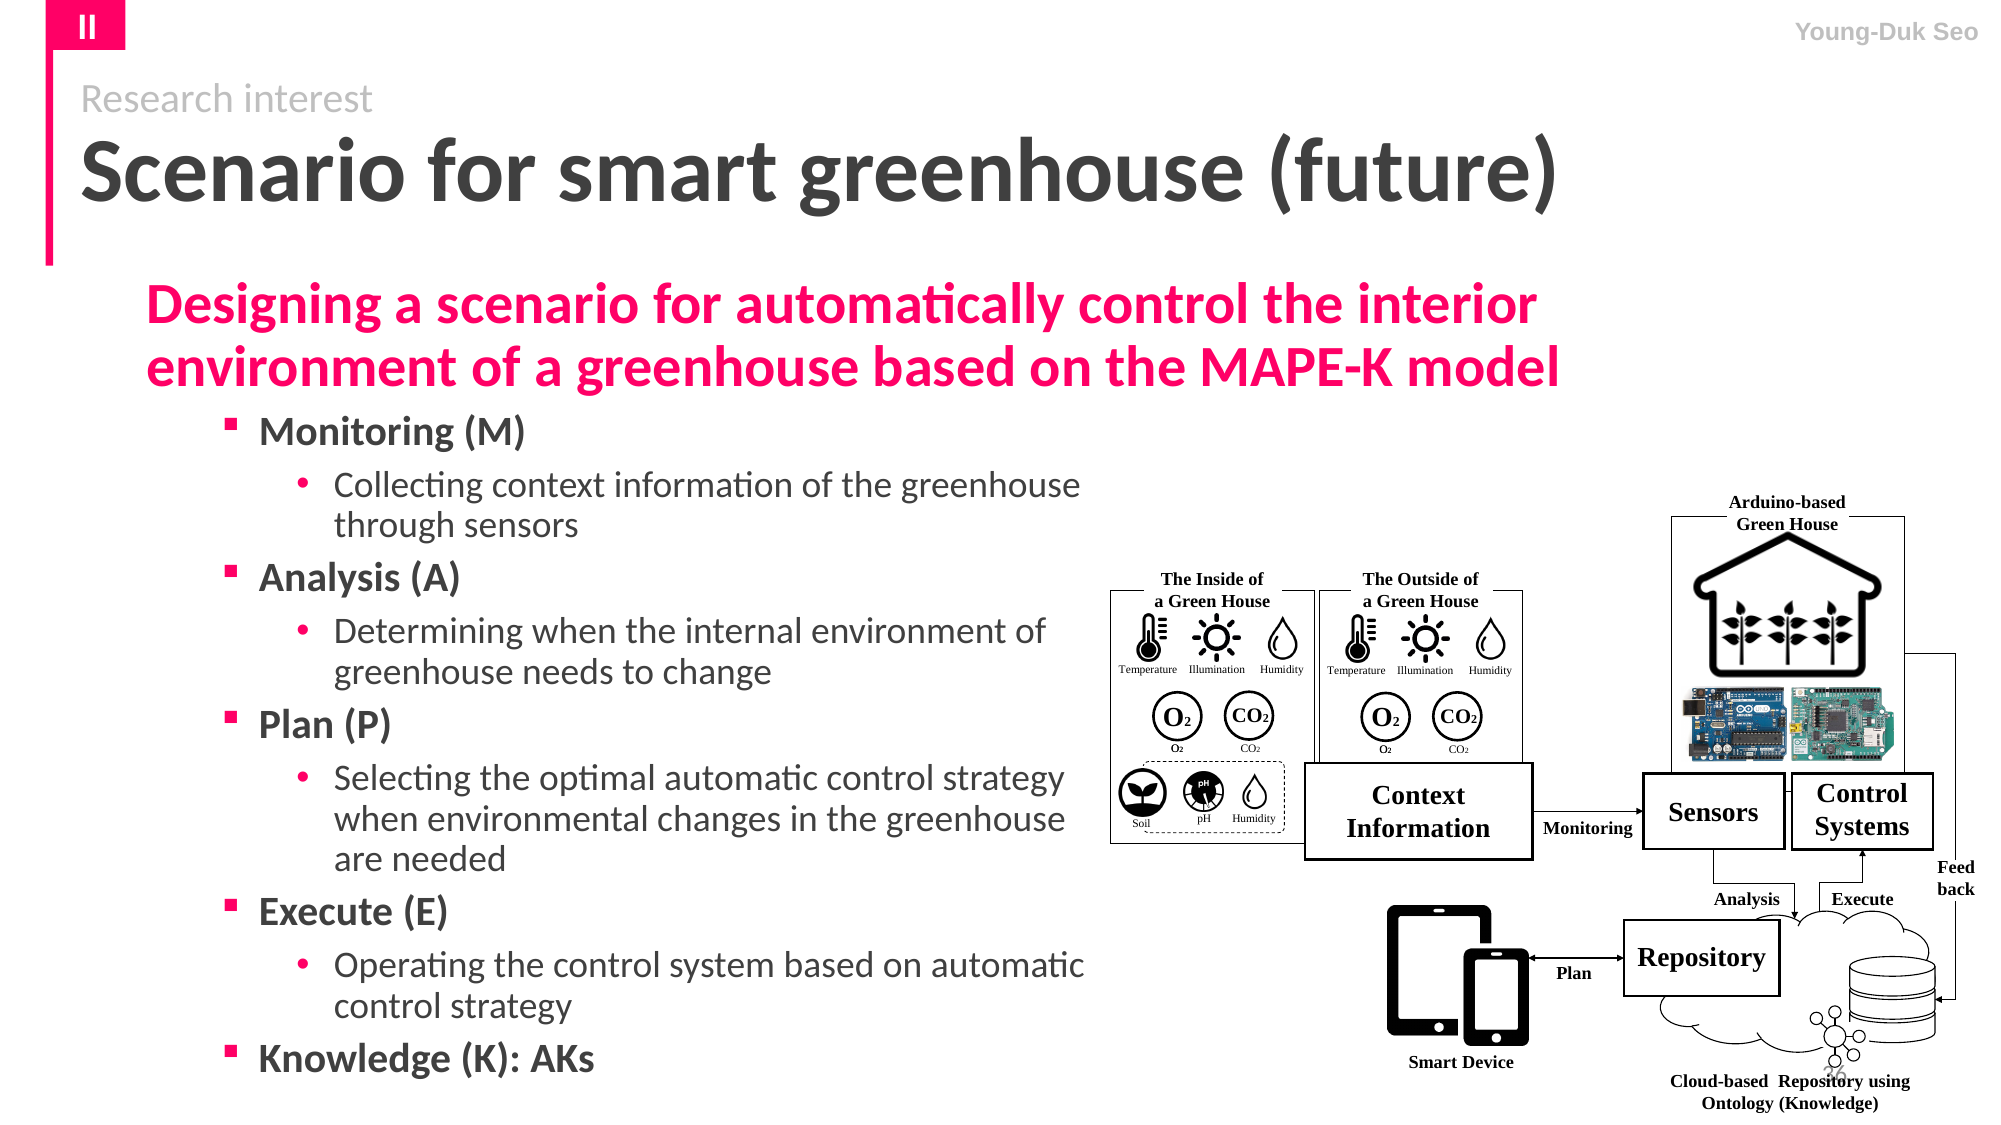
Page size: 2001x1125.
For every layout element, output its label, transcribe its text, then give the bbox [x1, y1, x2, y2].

title Research interest Scenario for smart greenhouse (future) [65, 49, 1791, 248]
text_box II [54, 0, 126, 51]
text_box [45, 0, 54, 267]
picture [1109, 484, 2000, 1125]
list Designing a scenario for automatically control the interior environment of a greenhouse based on the MAPE-K model Monitoring (M) Collecting context information of the greenhouse through sensors Analysis (A) Determining when the internal environment of greenhouse needs to change Plan (P) Selecting the optimal automatic control strategy when environmental changes in the greenhouse are needed Execute (E) Operating the control system based on automatic control strategy Knowledge (K): AKs [131, 265, 1869, 1103]
text_box Young-Duk Seo [1732, 8, 1994, 53]
